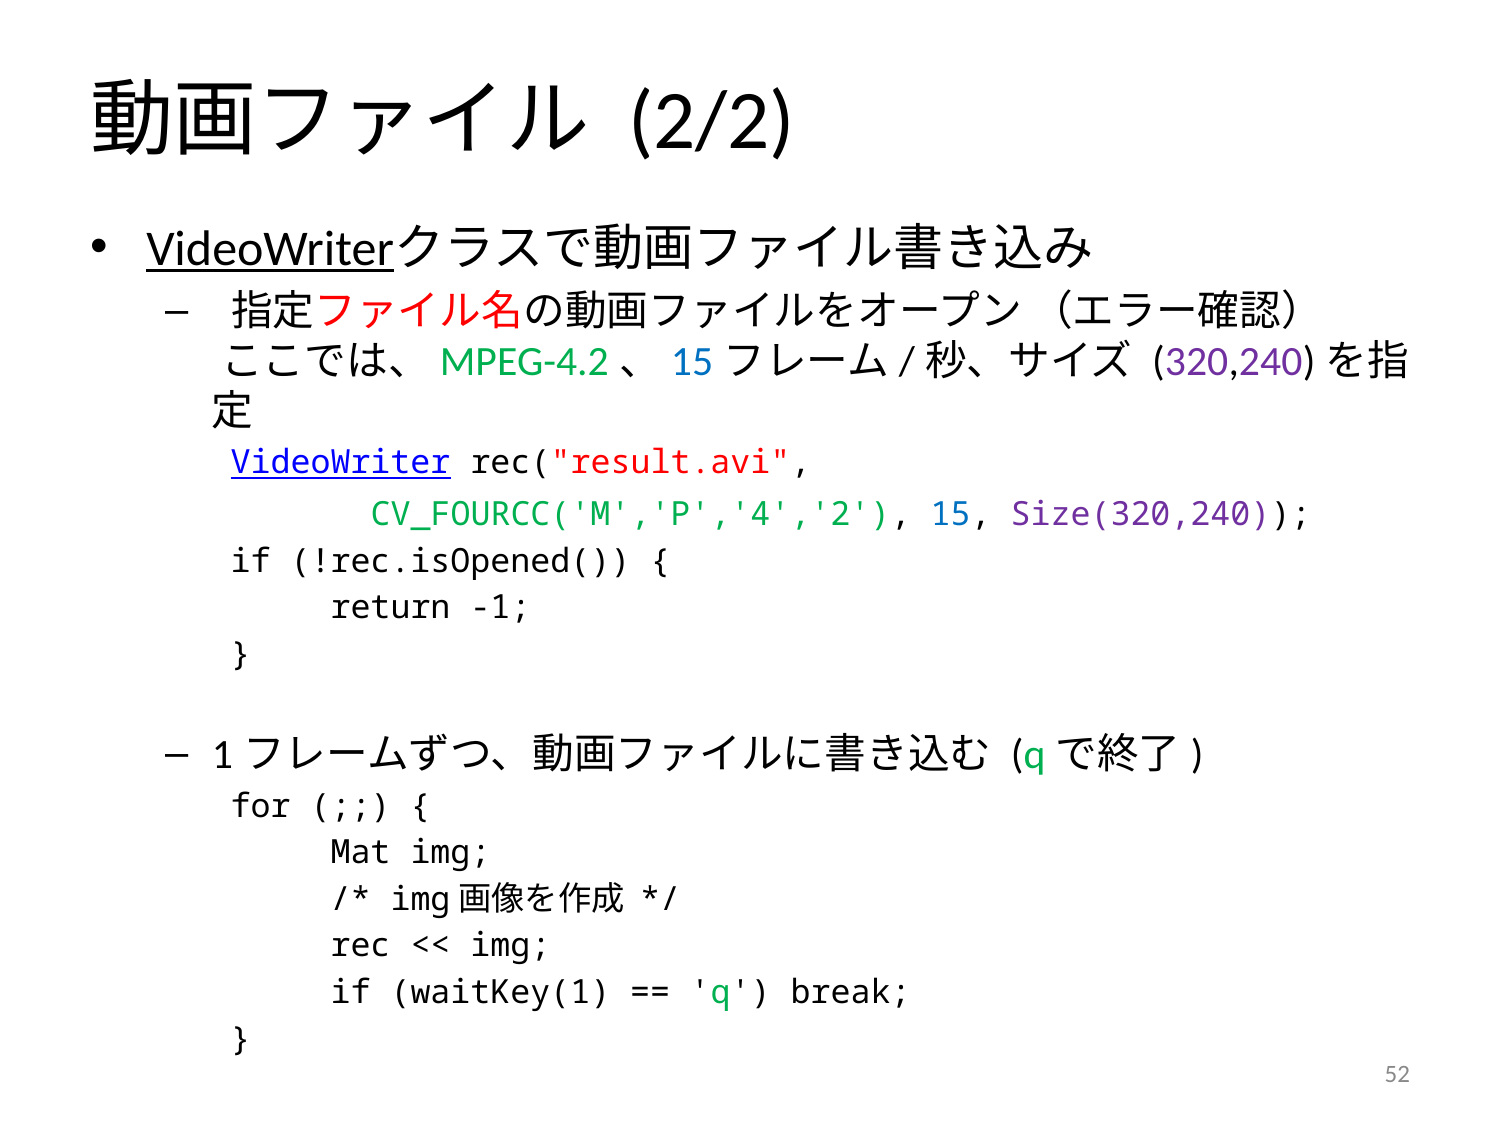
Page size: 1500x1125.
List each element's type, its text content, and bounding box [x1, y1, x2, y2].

list VideoWriterクラスで動画ファイル書き込み 指定ファイル名の動画ファイルをオープン （エラー確認） ここでは、MPEG-4.2、15フレーム/秒、サイズ (320,240)を指定 VideoWriter rec("result.avi", CV_FOURCC('M','P','4','2'), 15, Size(320,240)); if (!rec.isOpened()) { return -1; } 1フレームずつ、動画ファイルに書き込む (qで終了) for (;;) { Mat img; /* img画像を作成 */ rec << img; if (waitKey(1) == 'q') break; } [75, 208, 1425, 1035]
title 動画ファイル (2/2) [75, 45, 1425, 185]
slide_number 51 [1074, 1042, 1425, 1103]
